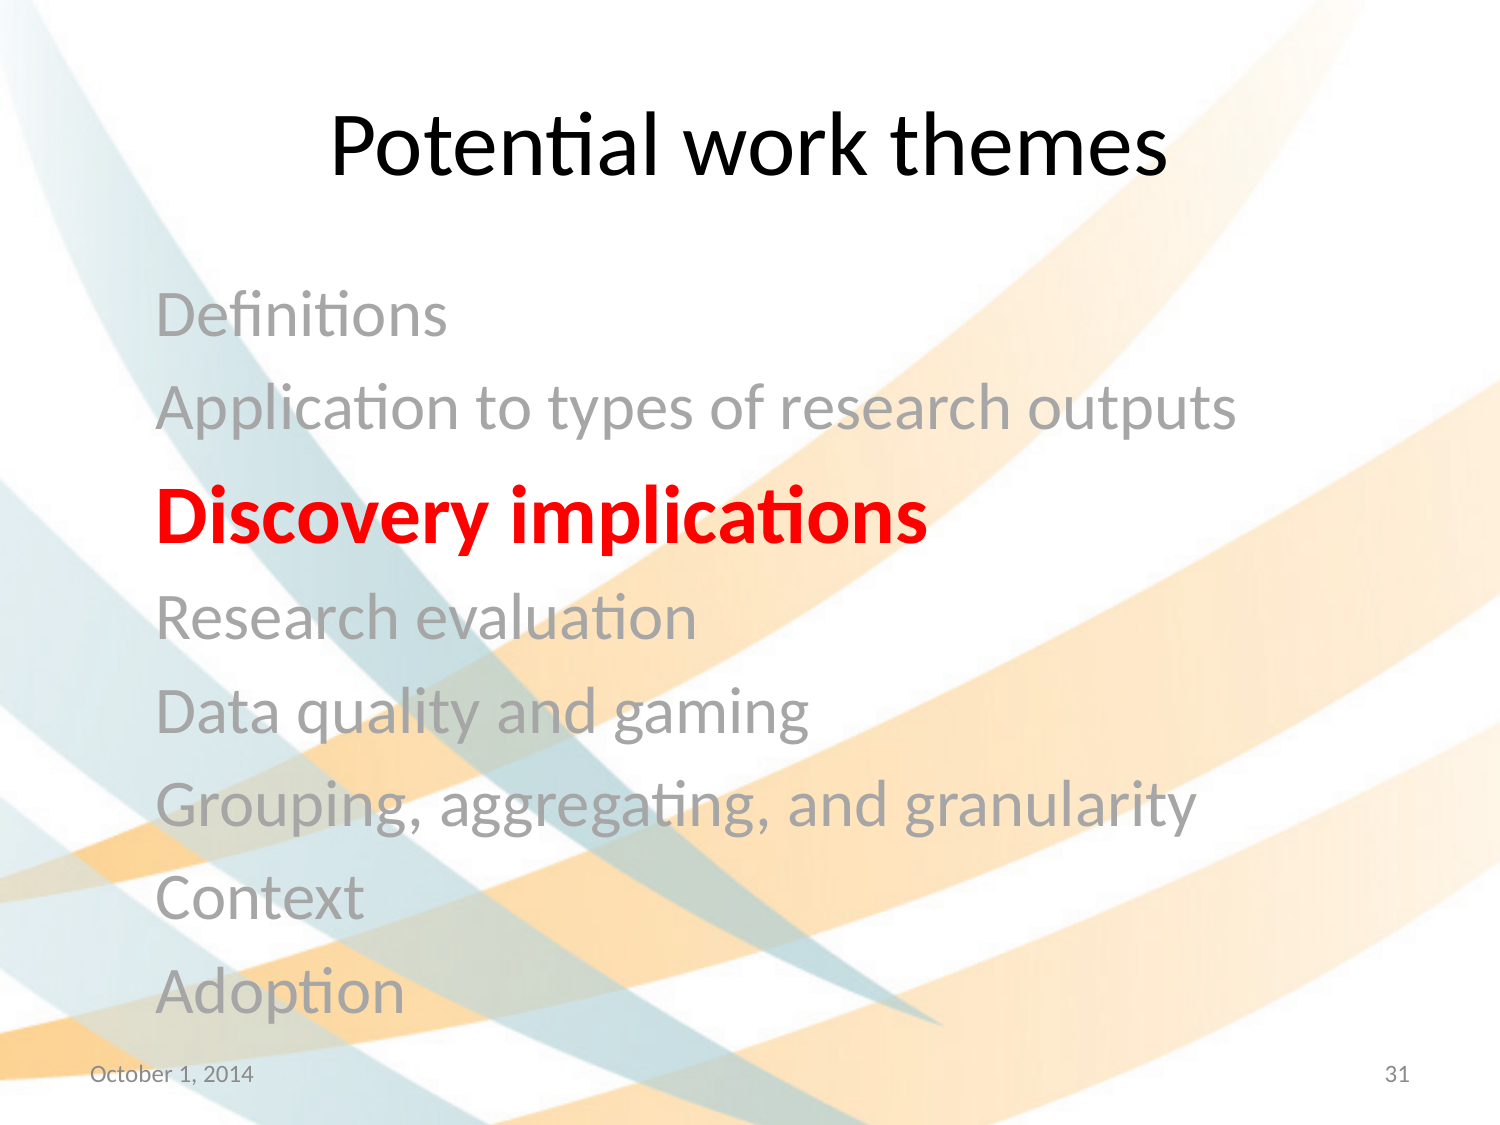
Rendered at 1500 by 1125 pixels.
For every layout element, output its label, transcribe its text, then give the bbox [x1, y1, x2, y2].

list Definitions Application to types of research outputs Discovery implications Research evaluation Data quality and gaming Grouping, aggregating, and granularity Context Adoption [75, 262, 1425, 1005]
title Potential work themes [75, 45, 1425, 233]
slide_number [75, 1042, 425, 1103]
slide_number 31 [1074, 1042, 1425, 1103]
